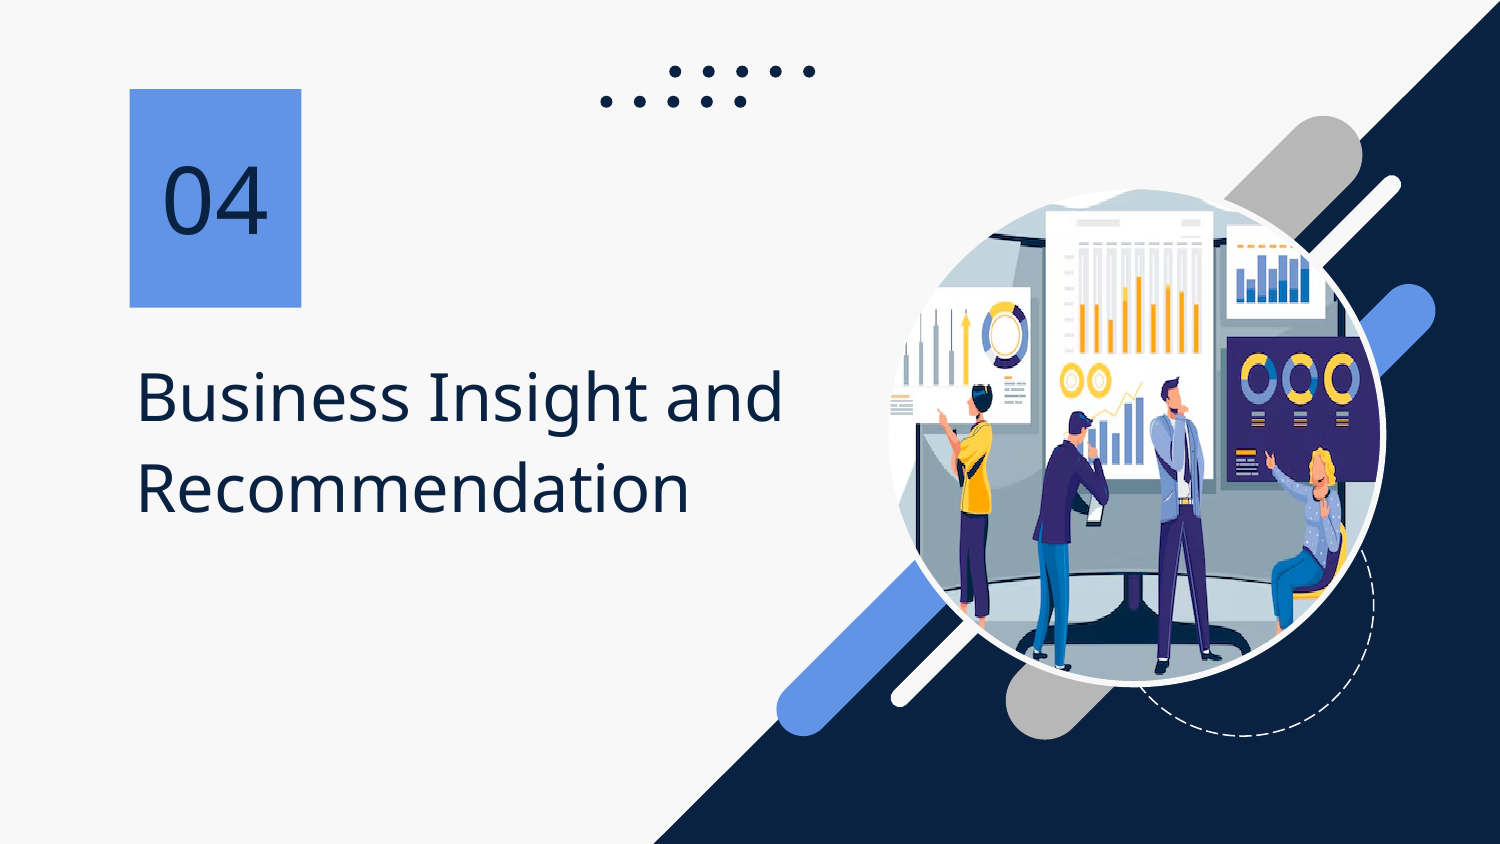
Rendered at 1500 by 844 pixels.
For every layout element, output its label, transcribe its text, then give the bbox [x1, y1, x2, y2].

picture [884, 185, 1384, 685]
title 04 [129, 89, 302, 308]
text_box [886, 171, 1406, 712]
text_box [652, 0, 1500, 844]
title Business Insight and Recommendation [120, 323, 647, 547]
